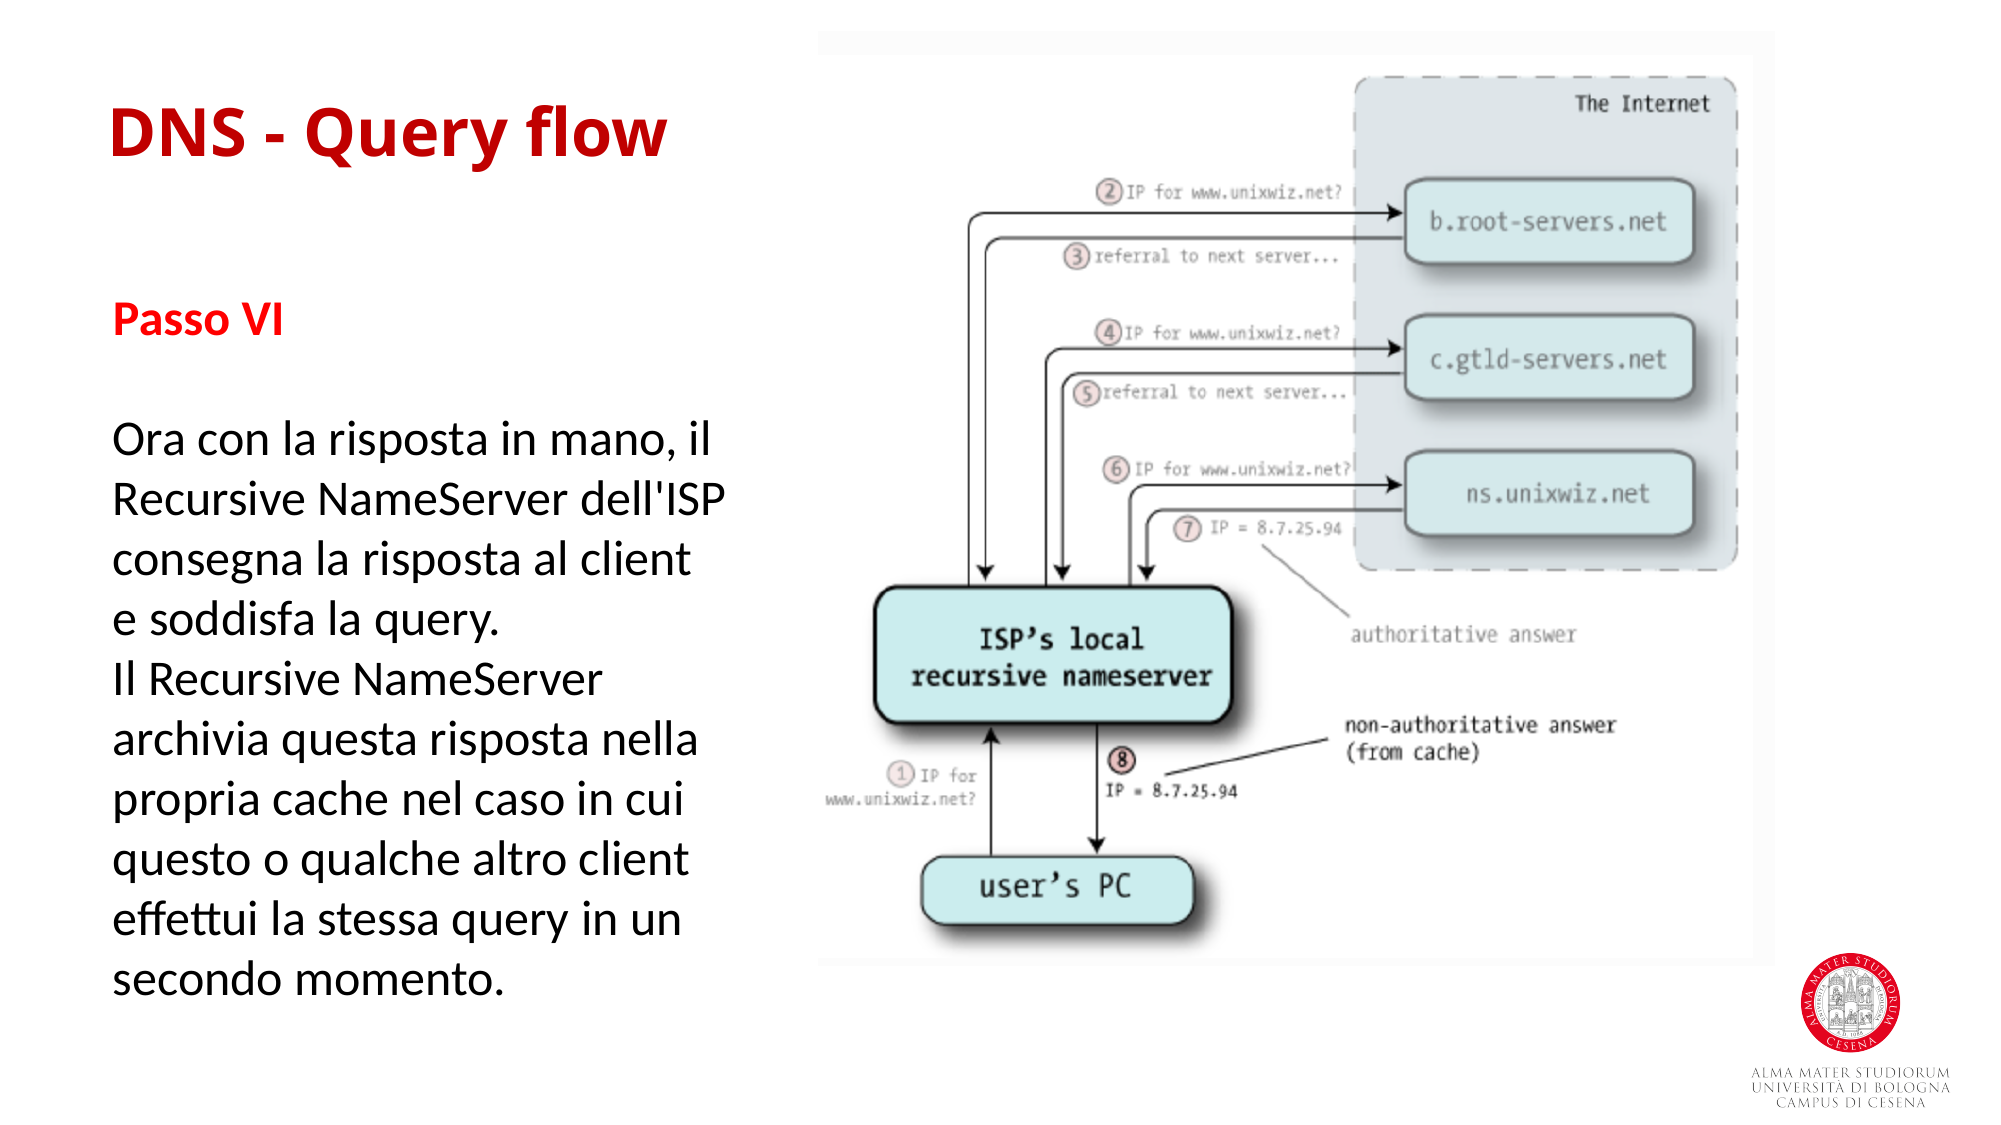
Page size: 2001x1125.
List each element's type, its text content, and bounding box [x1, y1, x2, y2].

text_box Passo VI Ora con la risposta in mano, il Recursive NameServer dell'ISP consegna la risposta al client e soddisfa la query. Il Recursive NameServer archivia questa risposta nella propria cache nel caso in cui questo o qualche altro client effettui la stessa query in un secondo momento. [98, 278, 743, 1014]
text_box DNS - Query flow [92, 82, 684, 177]
picture [818, 31, 1981, 1118]
